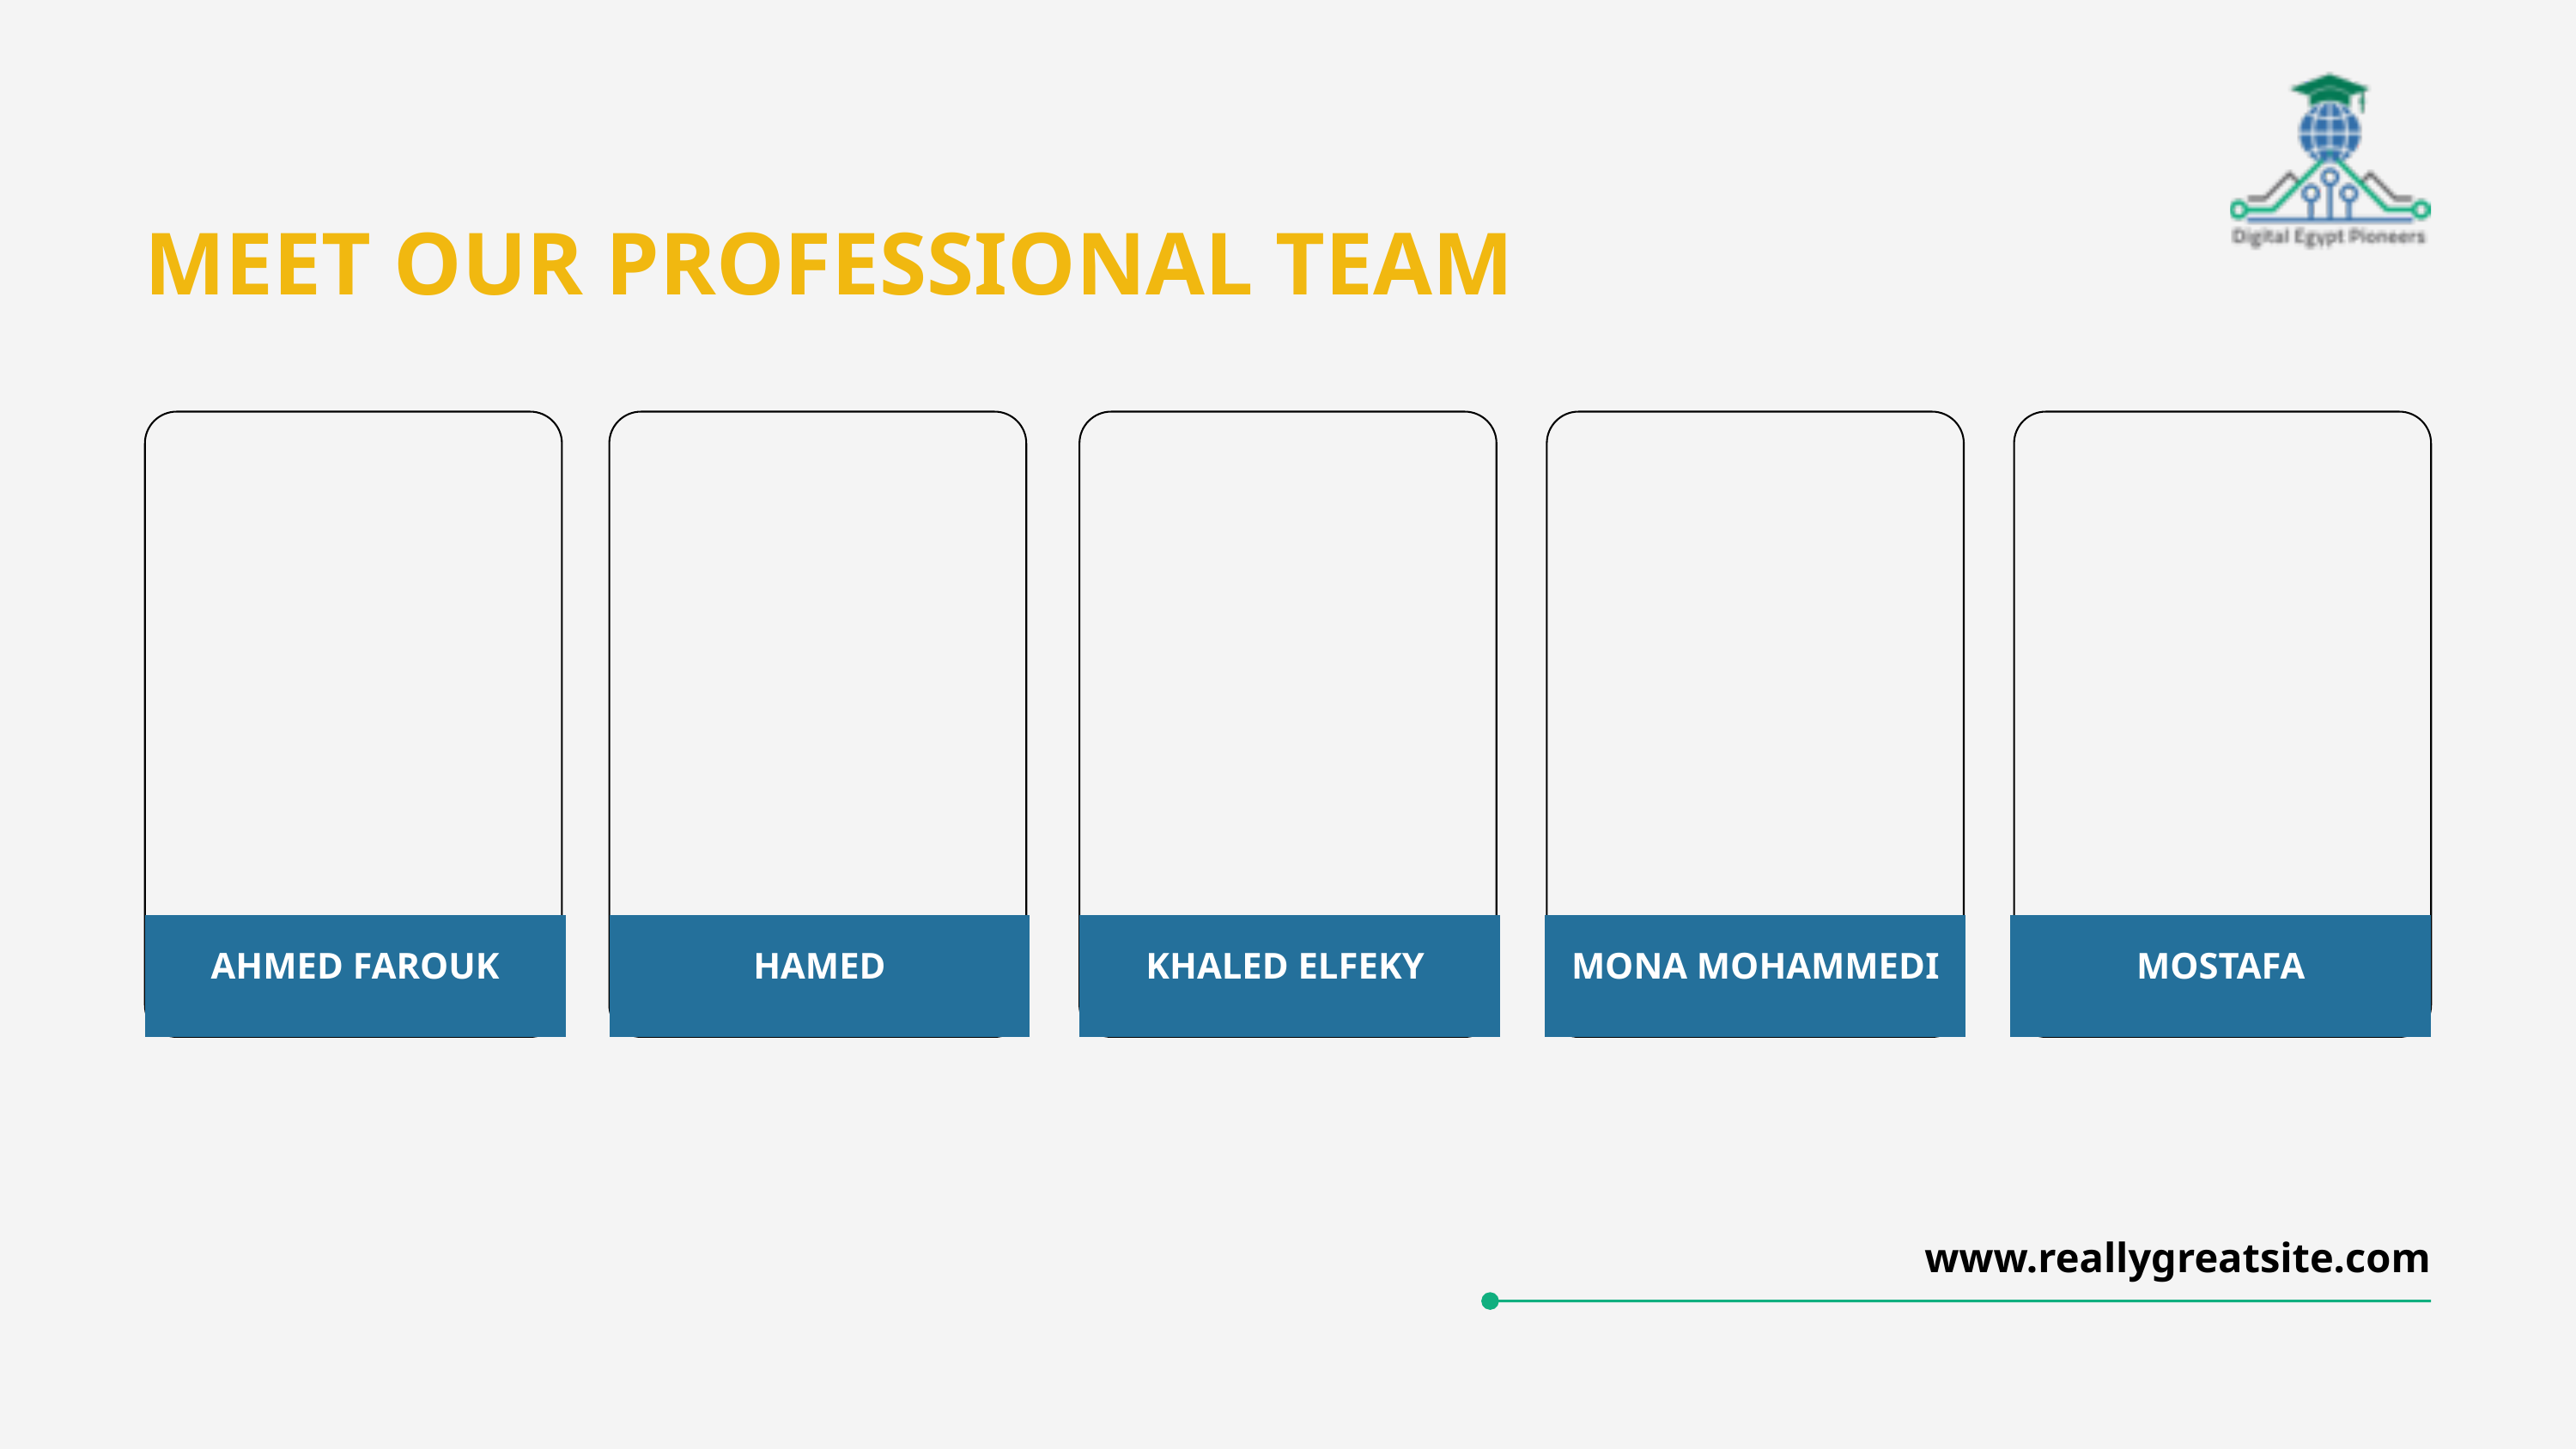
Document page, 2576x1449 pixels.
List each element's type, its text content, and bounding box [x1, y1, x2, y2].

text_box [1546, 411, 1965, 914]
text_box [1481, 1292, 2432, 1310]
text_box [2014, 411, 2432, 914]
text_box www.reallygreatsite.com [1907, 1223, 2432, 1281]
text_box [1078, 914, 1501, 1038]
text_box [609, 411, 1027, 914]
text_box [144, 411, 562, 914]
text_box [2010, 914, 2432, 1038]
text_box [1545, 914, 1966, 1038]
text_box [1078, 411, 1497, 914]
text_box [144, 914, 566, 1038]
text_box MEET OUR PROFESSIONAL TEAM [144, 191, 1733, 312]
text_box [2230, 70, 2432, 257]
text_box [609, 914, 1030, 1038]
